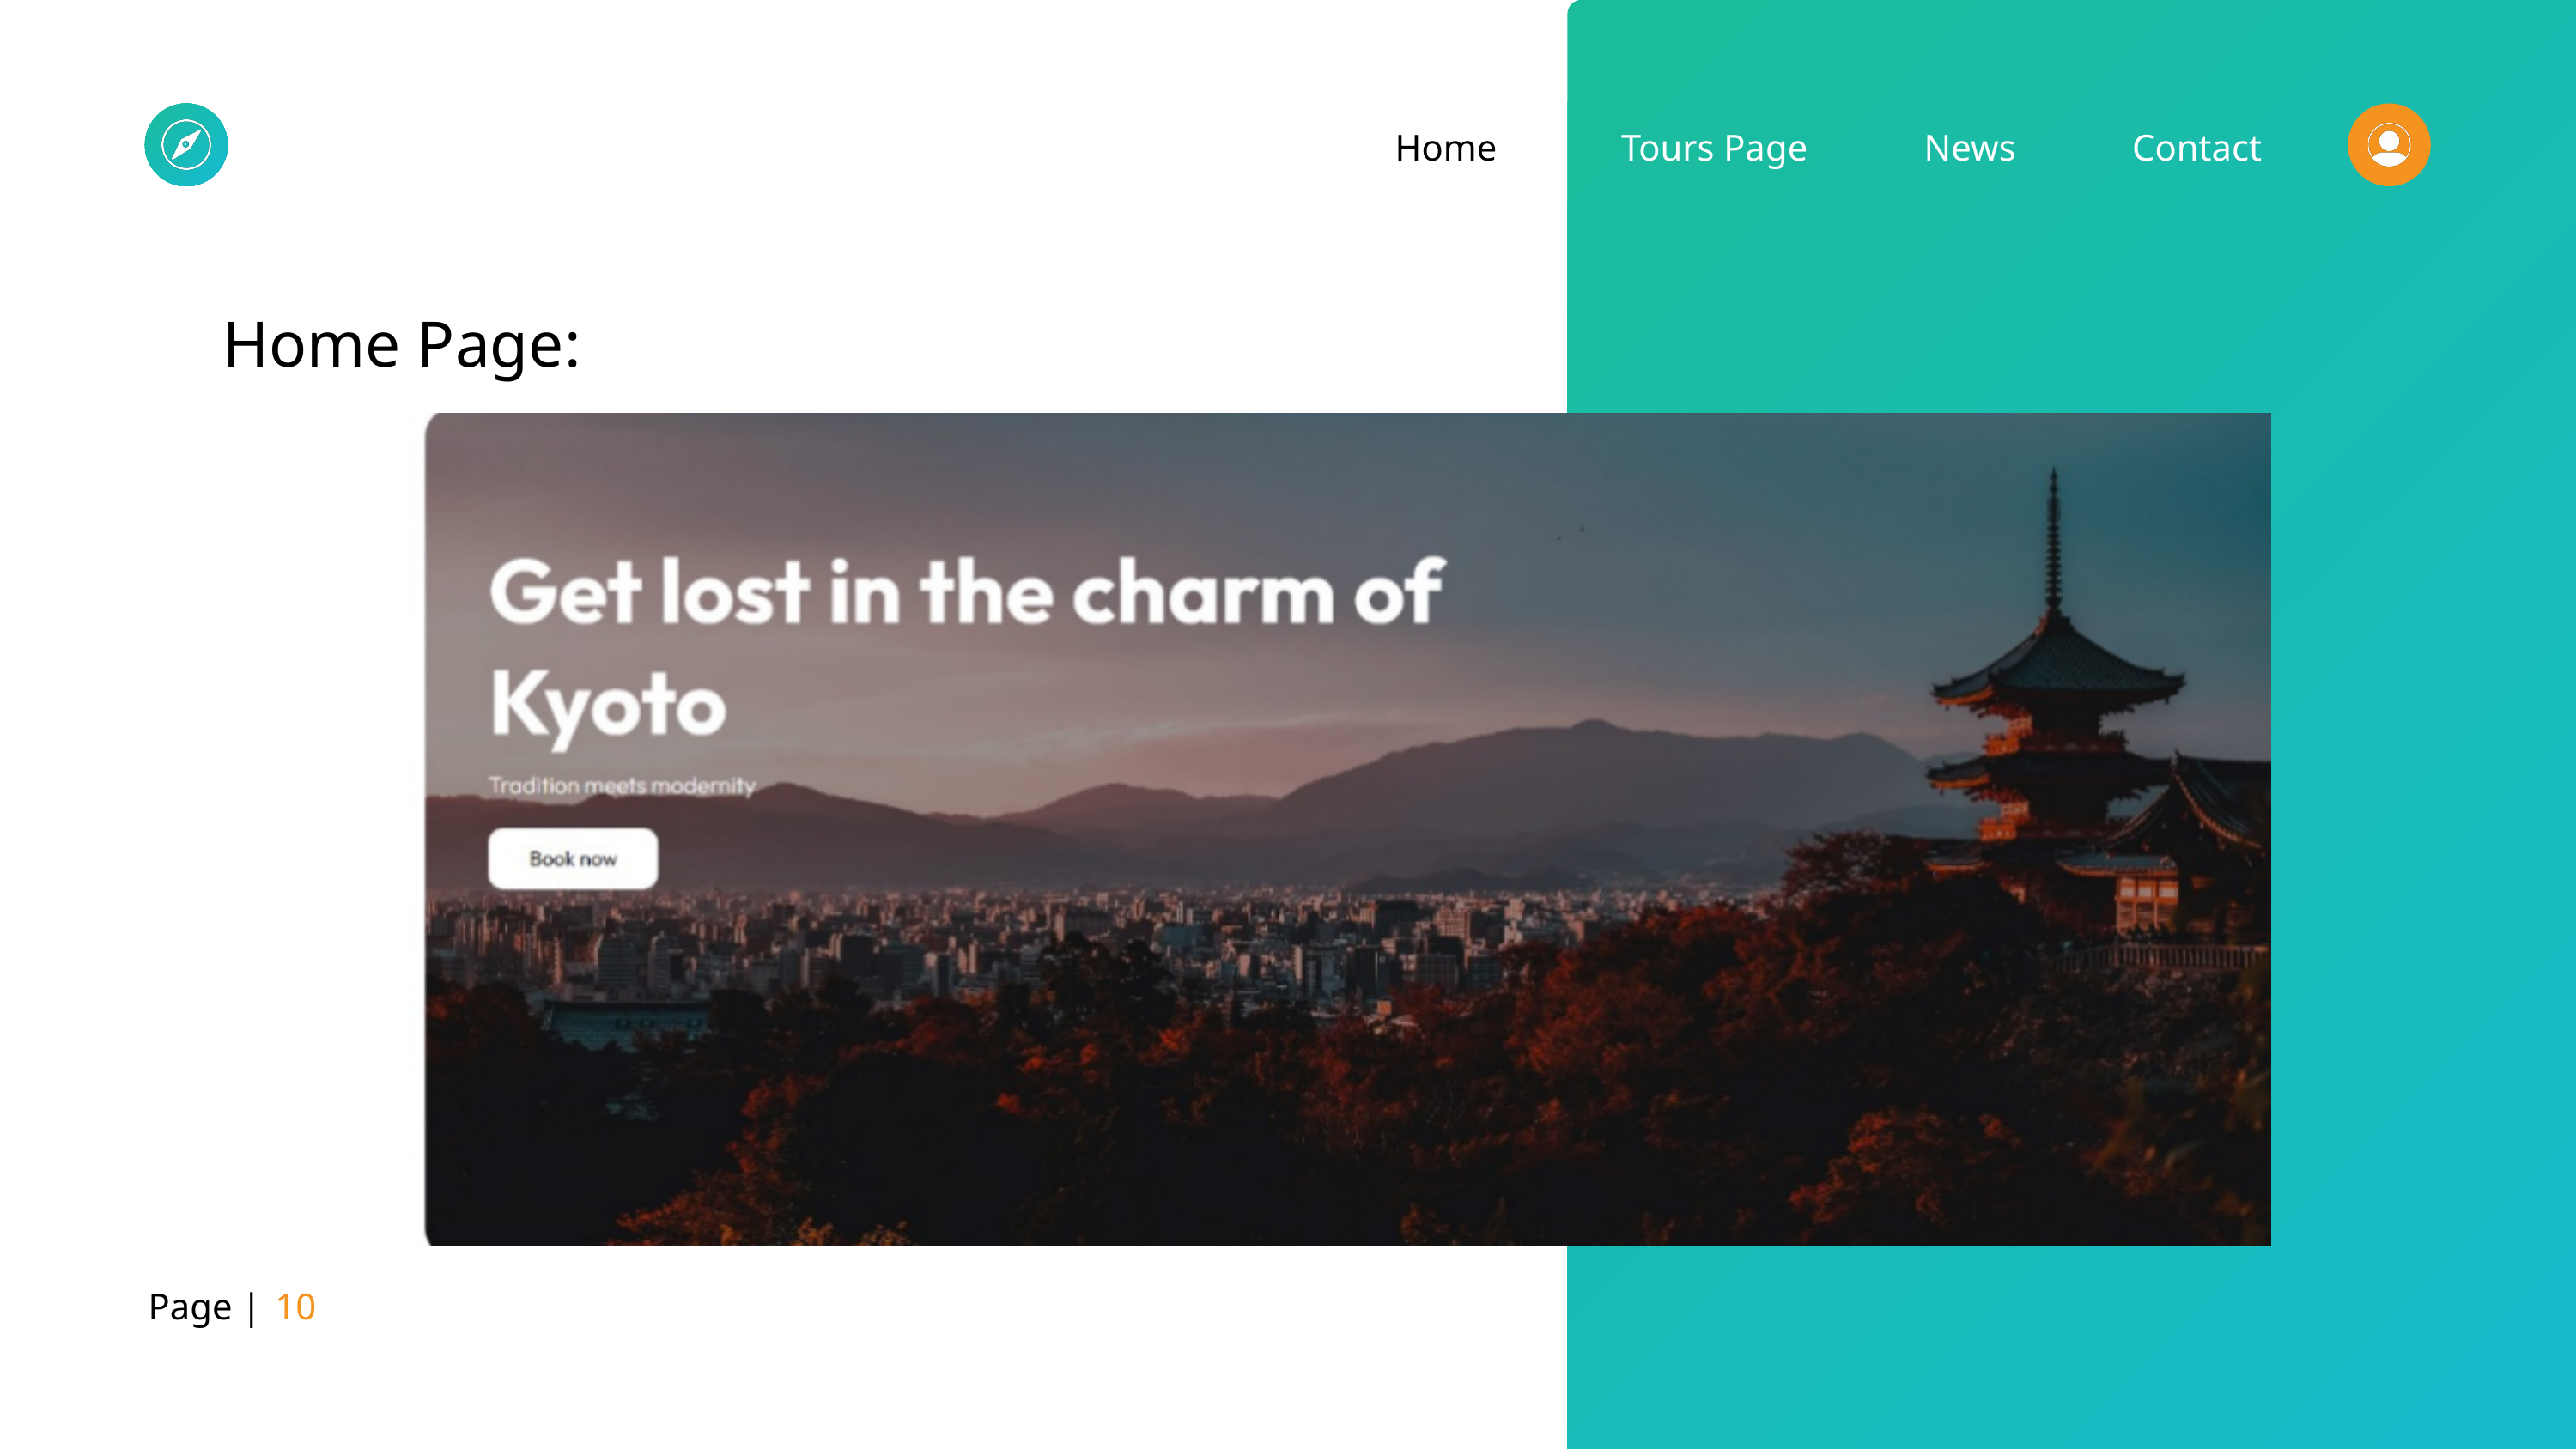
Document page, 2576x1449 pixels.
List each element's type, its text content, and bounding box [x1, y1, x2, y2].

text_box [401, 413, 1563, 1246]
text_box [2348, 103, 2432, 187]
text_box Page | [148, 1276, 275, 1328]
text_box Home [1356, 118, 1536, 169]
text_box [1567, 0, 2576, 1449]
text_box Home Page: [0, 291, 1081, 379]
text_box 10 [275, 1276, 349, 1328]
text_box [144, 103, 228, 187]
